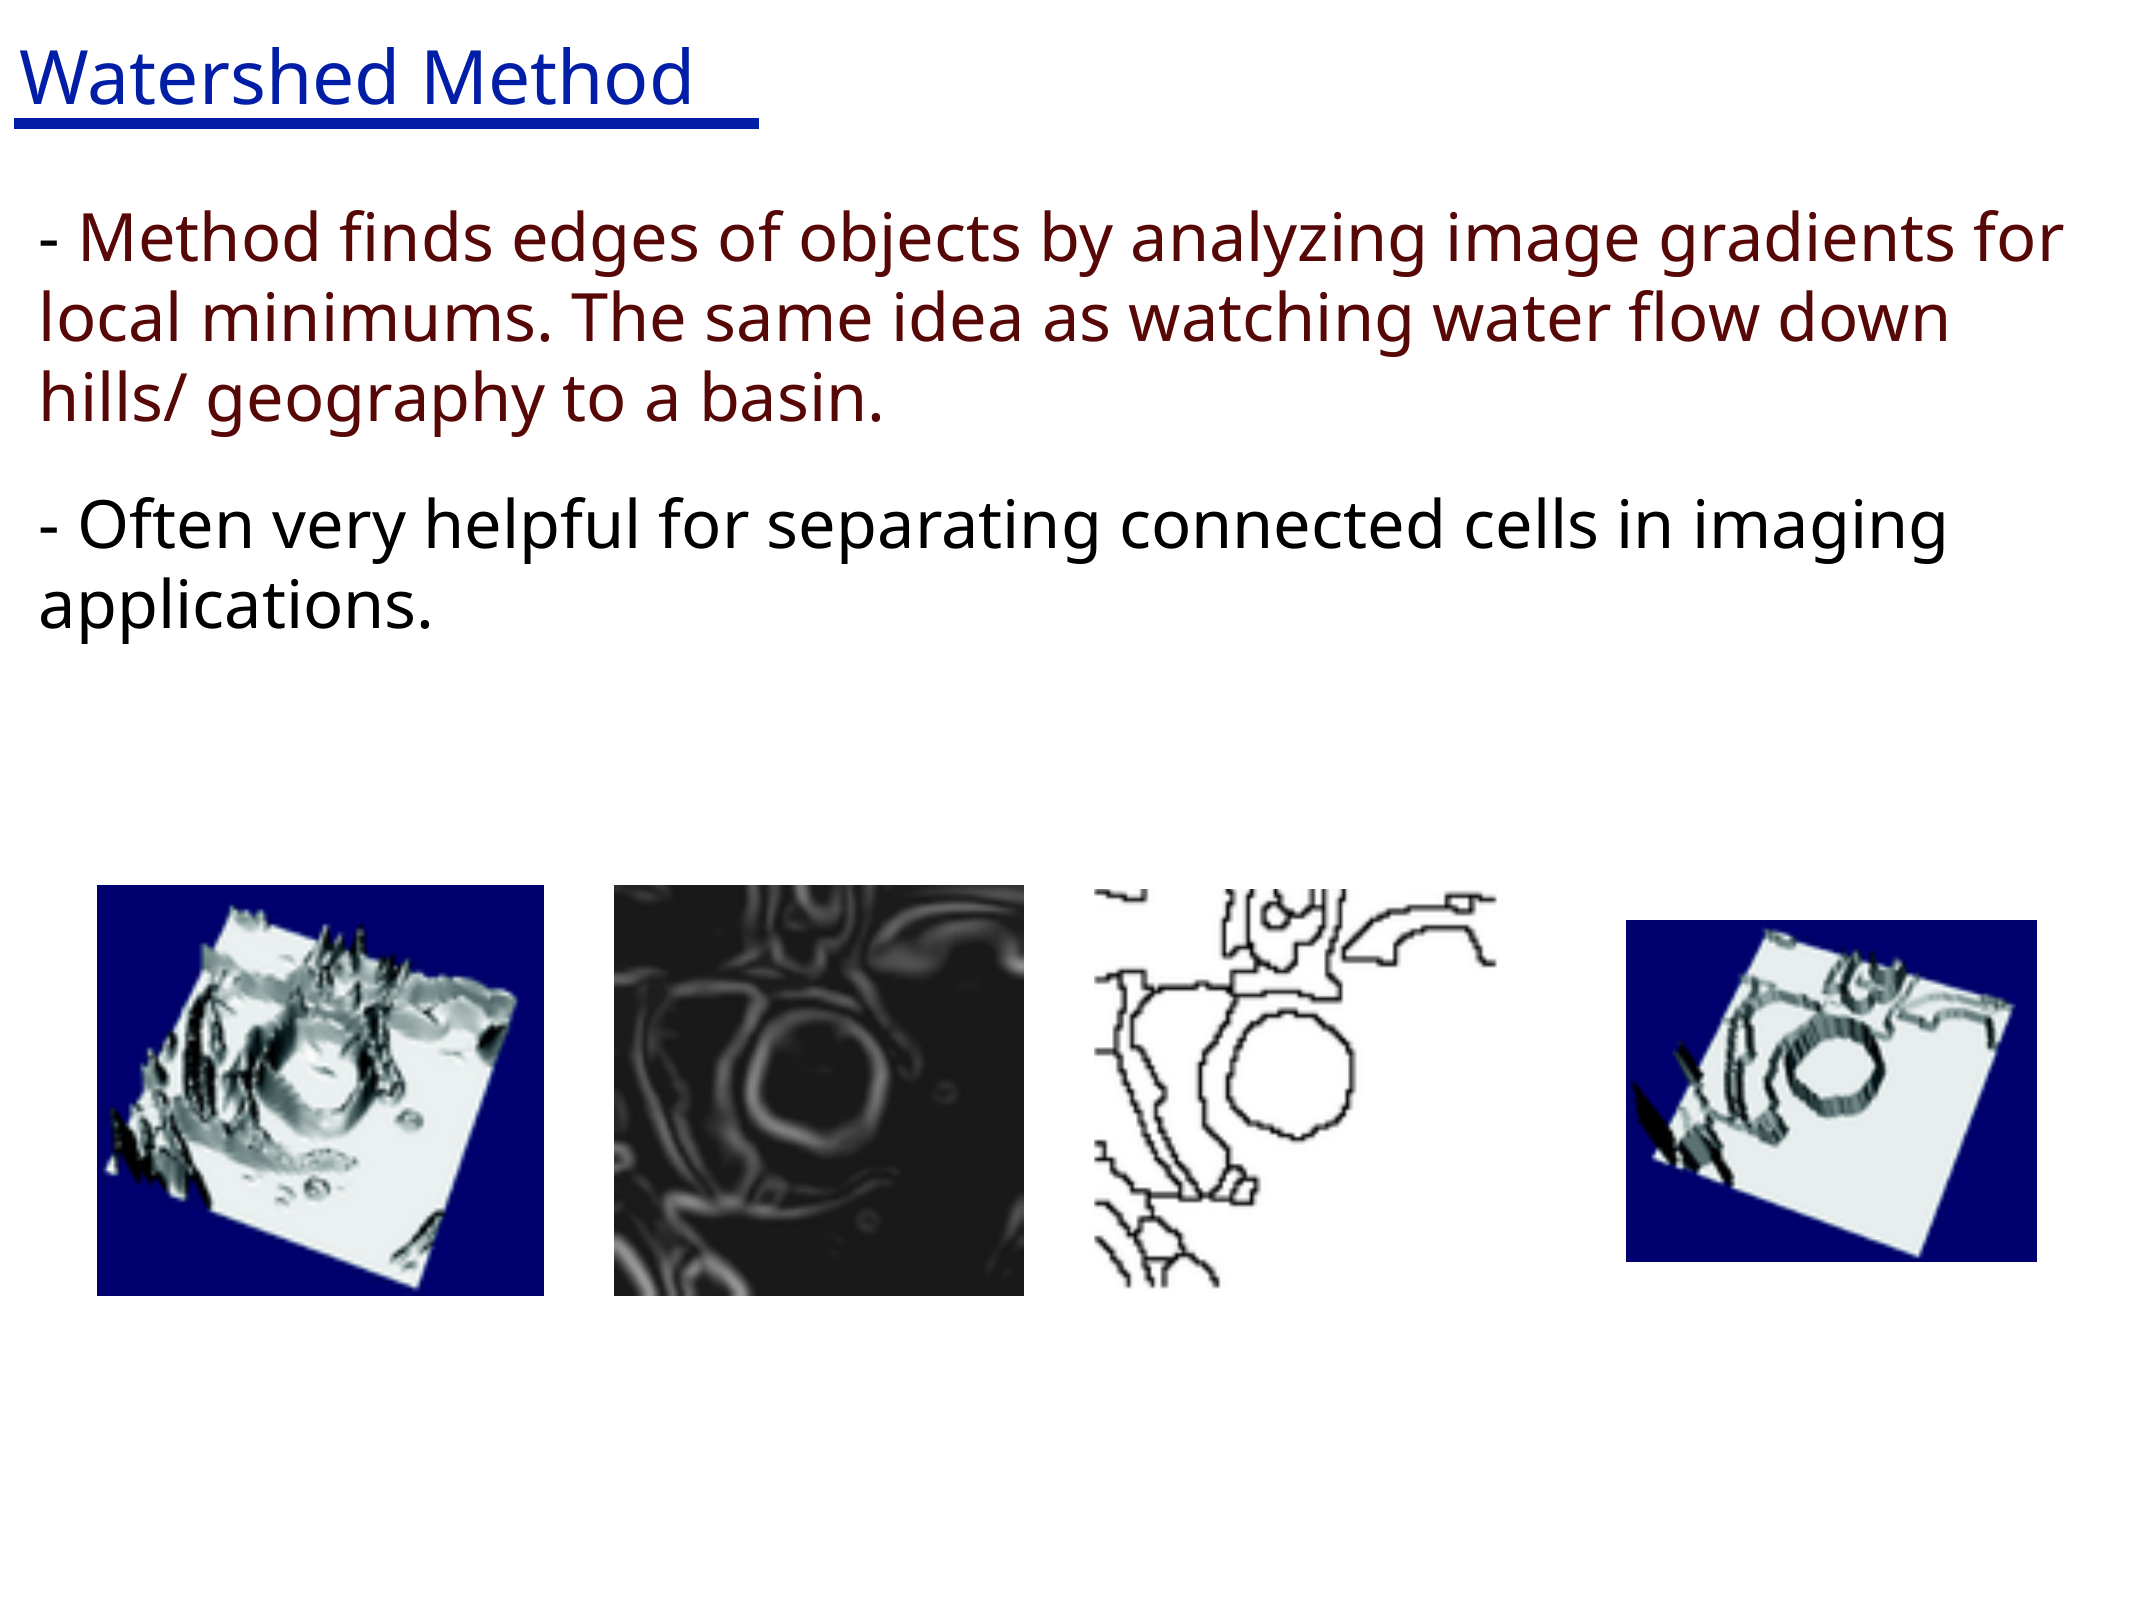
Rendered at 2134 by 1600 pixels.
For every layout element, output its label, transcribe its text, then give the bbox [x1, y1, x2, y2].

picture [1626, 919, 2037, 1262]
picture [614, 885, 1024, 1296]
text_box - Often very helpful for separating connected cells in imaging applications. [30, 473, 2103, 747]
list - Method finds edges of objects by analyzing image gradients for local minimums. The same idea as watching water flow down hills/ geography to a basin. [30, 185, 2104, 460]
title Watershed Method [10, 9, 762, 129]
picture [96, 885, 544, 1296]
picture [1093, 889, 1504, 1293]
